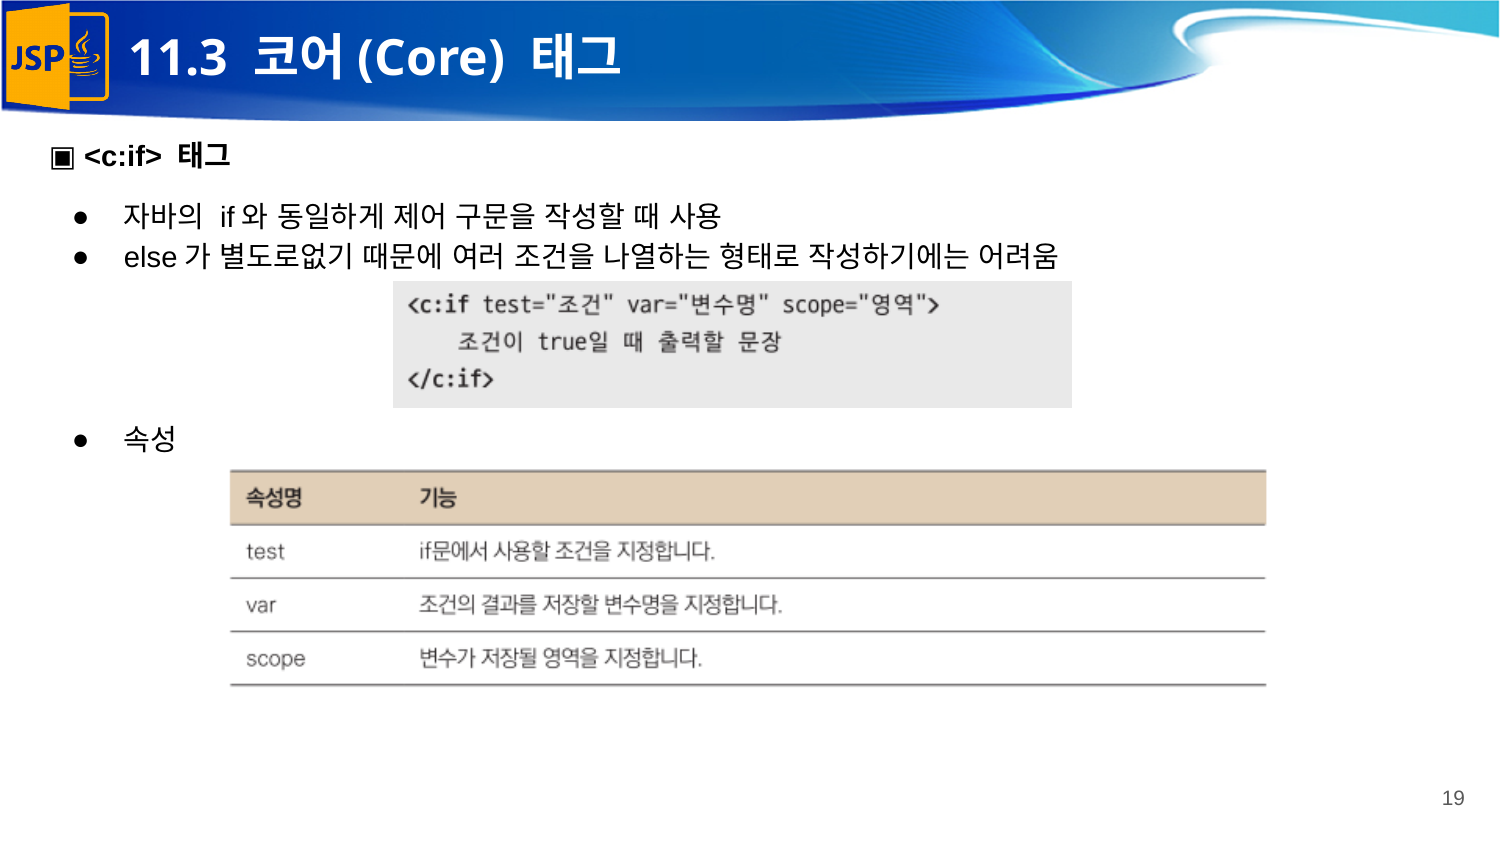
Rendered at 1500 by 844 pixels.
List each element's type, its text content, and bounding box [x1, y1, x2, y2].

slide_number ‹#› [1389, 764, 1480, 830]
picture [393, 281, 1073, 409]
title 11.3 코어(Core) 태그 [113, 10, 1500, 105]
picture [223, 465, 1276, 696]
text_box ▣ <c:if> 태그 자바의 if와 동일하게 제어 구문을 작성할 때 사용 else가 별도로없기 때문에 여러 조건을 나열하는 형태로 작성하기에는 어려움 속성 [33, 117, 1432, 398]
picture [0, 0, 1500, 121]
